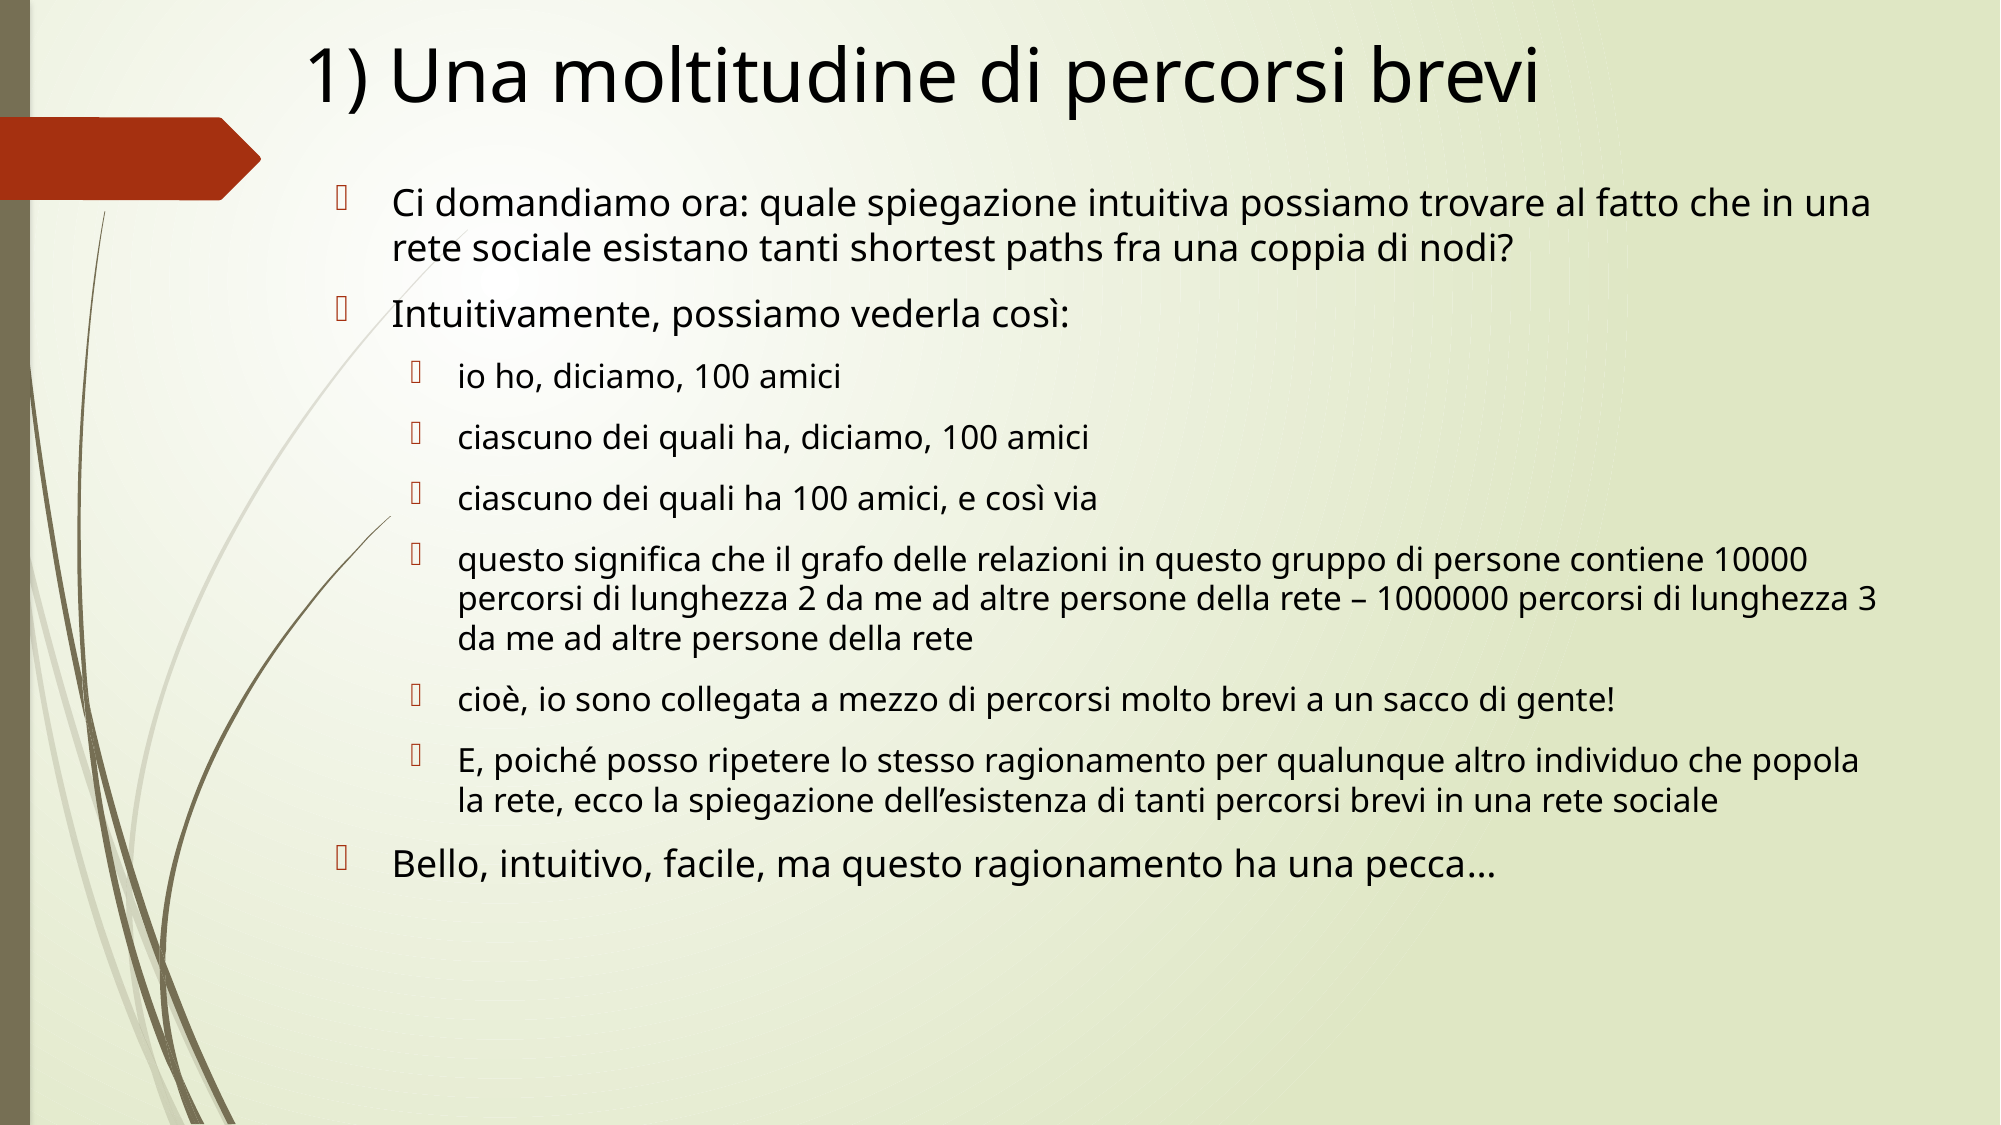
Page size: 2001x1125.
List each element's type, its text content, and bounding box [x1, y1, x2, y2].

title 1) Una moltitudine di percorsi brevi [288, 19, 1751, 172]
list Ci domandiamo ora: quale spiegazione intuitiva possiamo trovare al fatto che in una rete sociale esistano tanti shortest paths fra una coppia di nodi? Intuitivamente, possiamo vederla così: io ho, diciamo, 100 amici ciascuno dei quali ha, diciamo, 100 amici ciascuno dei quali ha 100 amici, e così via questo significa che il grafo delle relazioni in questo gruppo di persone contiene 10000 percorsi di lunghezza 2 da me ad altre persone della rete – 1000000 percorsi di lunghezza 3 da me ad altre persone della rete cioè, io sono collegata a mezzo di percorsi molto brevi a un sacco di gente! E, poiché posso ripetere lo stesso ragionamento per qualunque altro individuo che popola la rete, ecco la spiegazione dell’esistenza di tanti percorsi brevi in una rete sociale Bello, intuitivo, facile, ma questo ragionamento ha una pecca… [320, 171, 1895, 1081]
